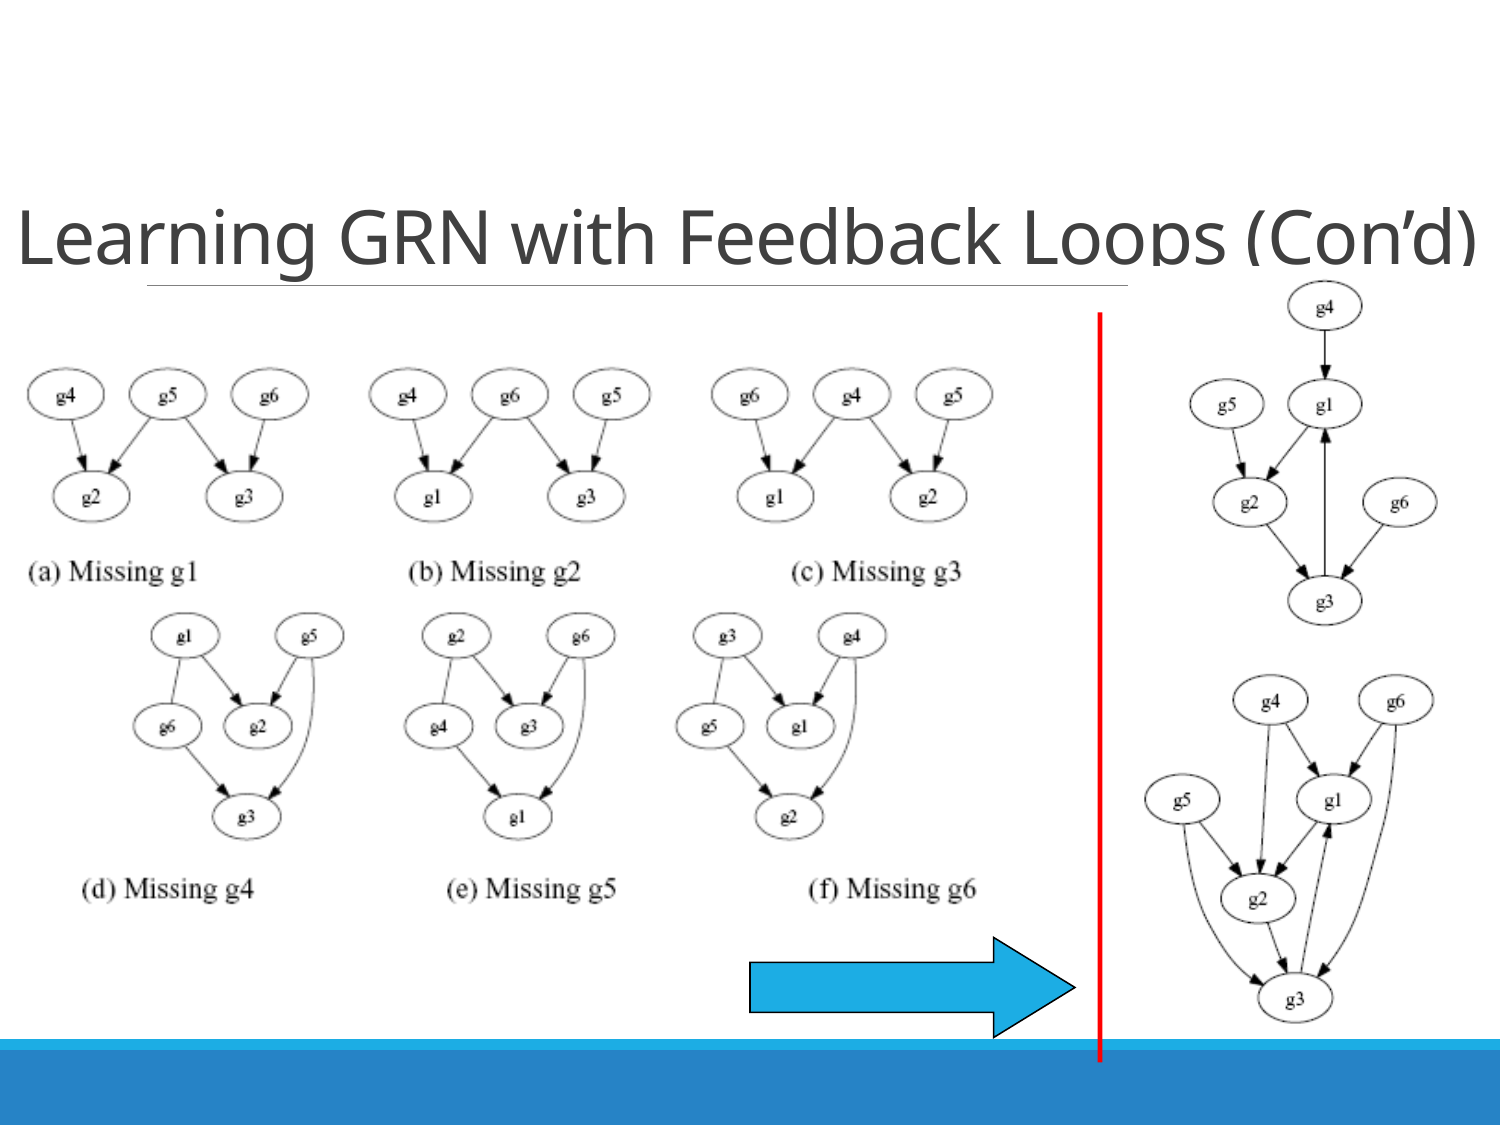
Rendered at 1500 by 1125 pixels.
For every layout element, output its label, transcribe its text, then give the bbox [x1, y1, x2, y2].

text_box [750, 937, 1075, 1038]
picture [0, 349, 1047, 919]
picture [1128, 650, 1450, 1036]
title Learning GRN with Feedback Loops (Con’d) [0, 99, 1500, 288]
picture [1128, 266, 1500, 639]
